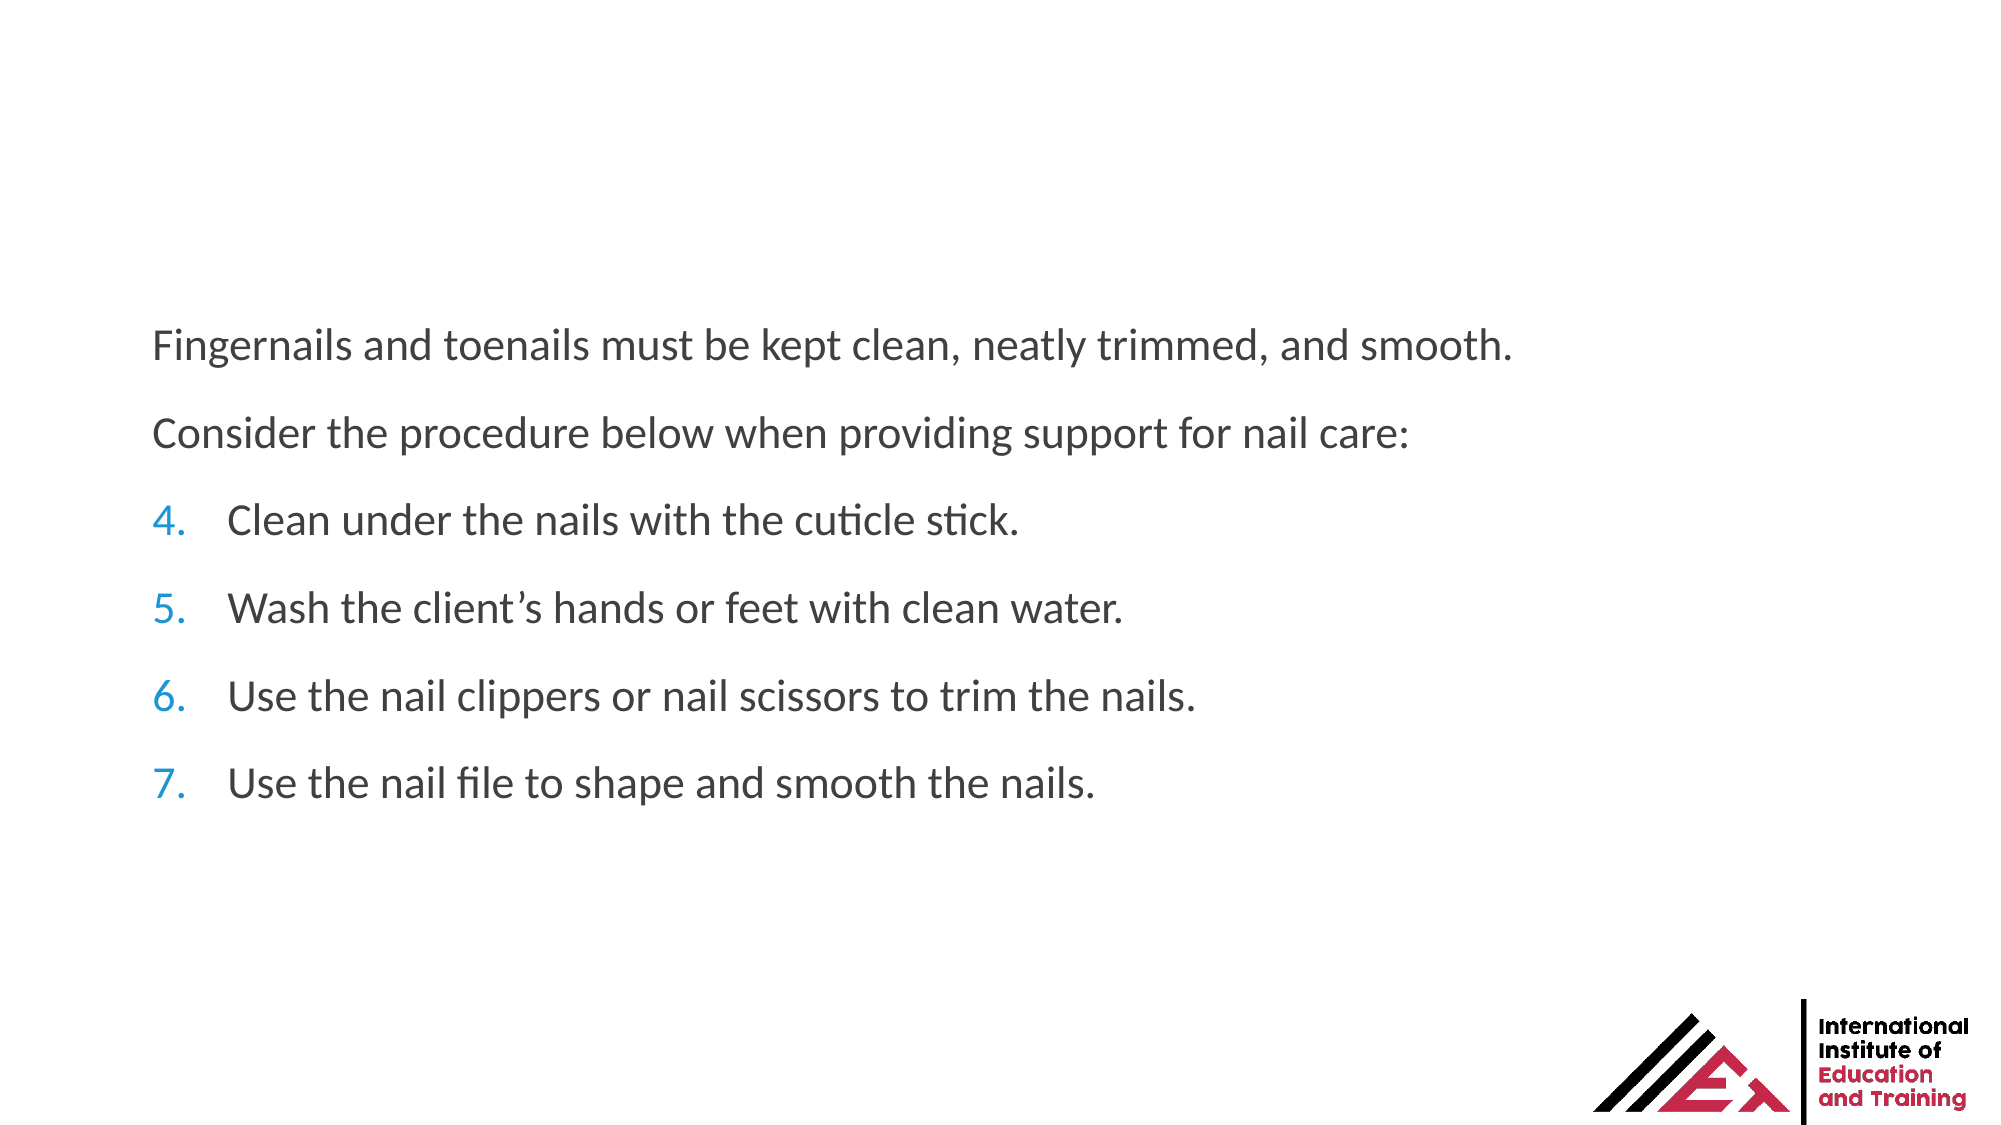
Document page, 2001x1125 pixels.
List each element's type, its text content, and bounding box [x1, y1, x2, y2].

list Fingernails and toenails must be kept clean, neatly trimmed, and smooth. Consider the procedure below when providing support for nail care: Clean under the nails with the cuticle stick. Wash the client’s hands or feet with clean water. Use the nail clippers or nail scissors to trim the nails. Use the nail file to shape and smooth the nails. [137, 299, 1793, 1014]
picture [1593, 999, 1968, 1125]
